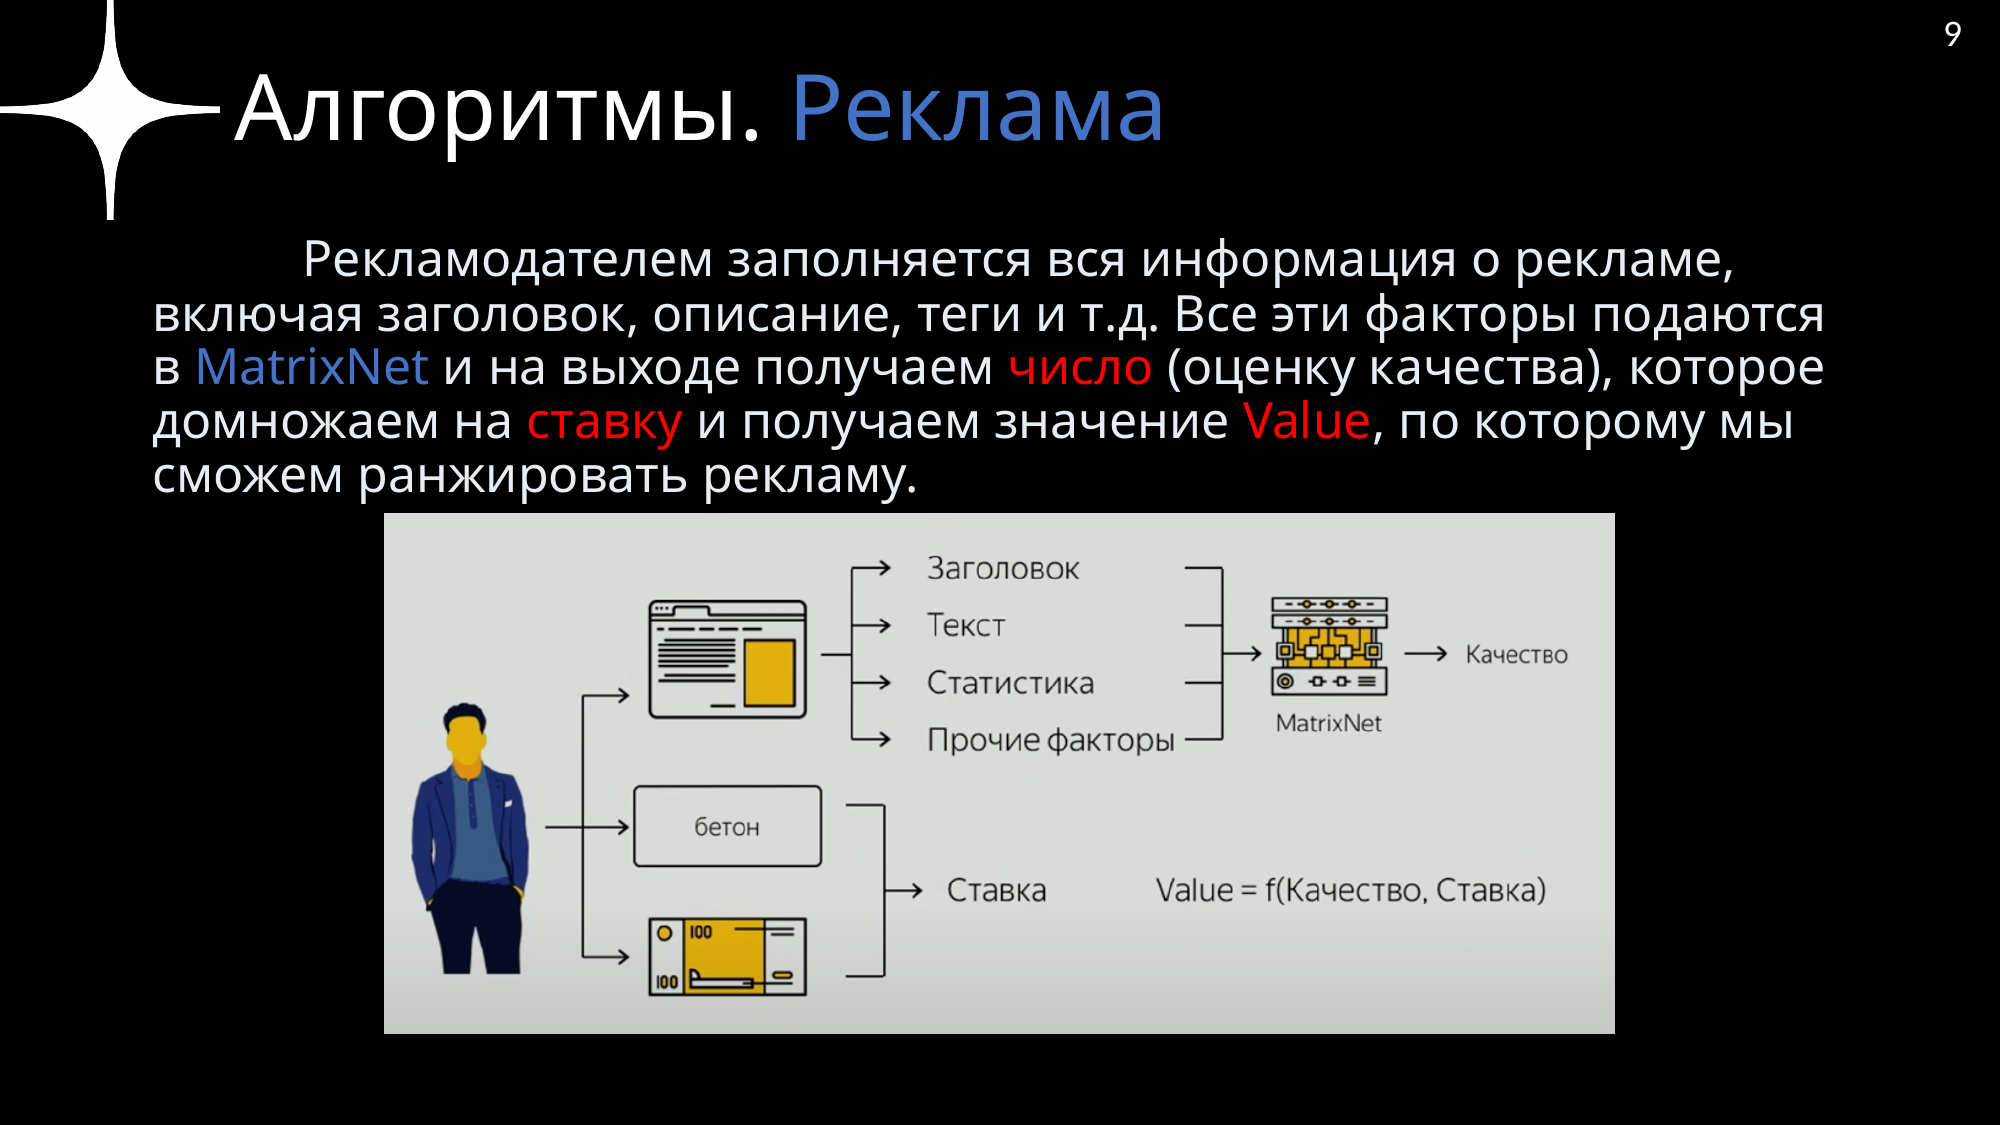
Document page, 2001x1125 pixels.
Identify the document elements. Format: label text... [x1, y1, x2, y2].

text_box 9 [1928, 2, 2000, 62]
picture [0, 0, 220, 220]
list Рекламодателем заполняется вся информация о рекламе, включая заголовок, описание, теги и т.д. Все эти факторы подаются в MatrixNet и на выходе получаем число (оценку качества), которое домножаем на ставку и получаем значение Value, по которому мы сможем ранжировать рекламу. [137, 226, 1863, 905]
picture [384, 513, 1616, 1034]
title Алгоритмы. Реклама [220, 2, 1945, 220]
